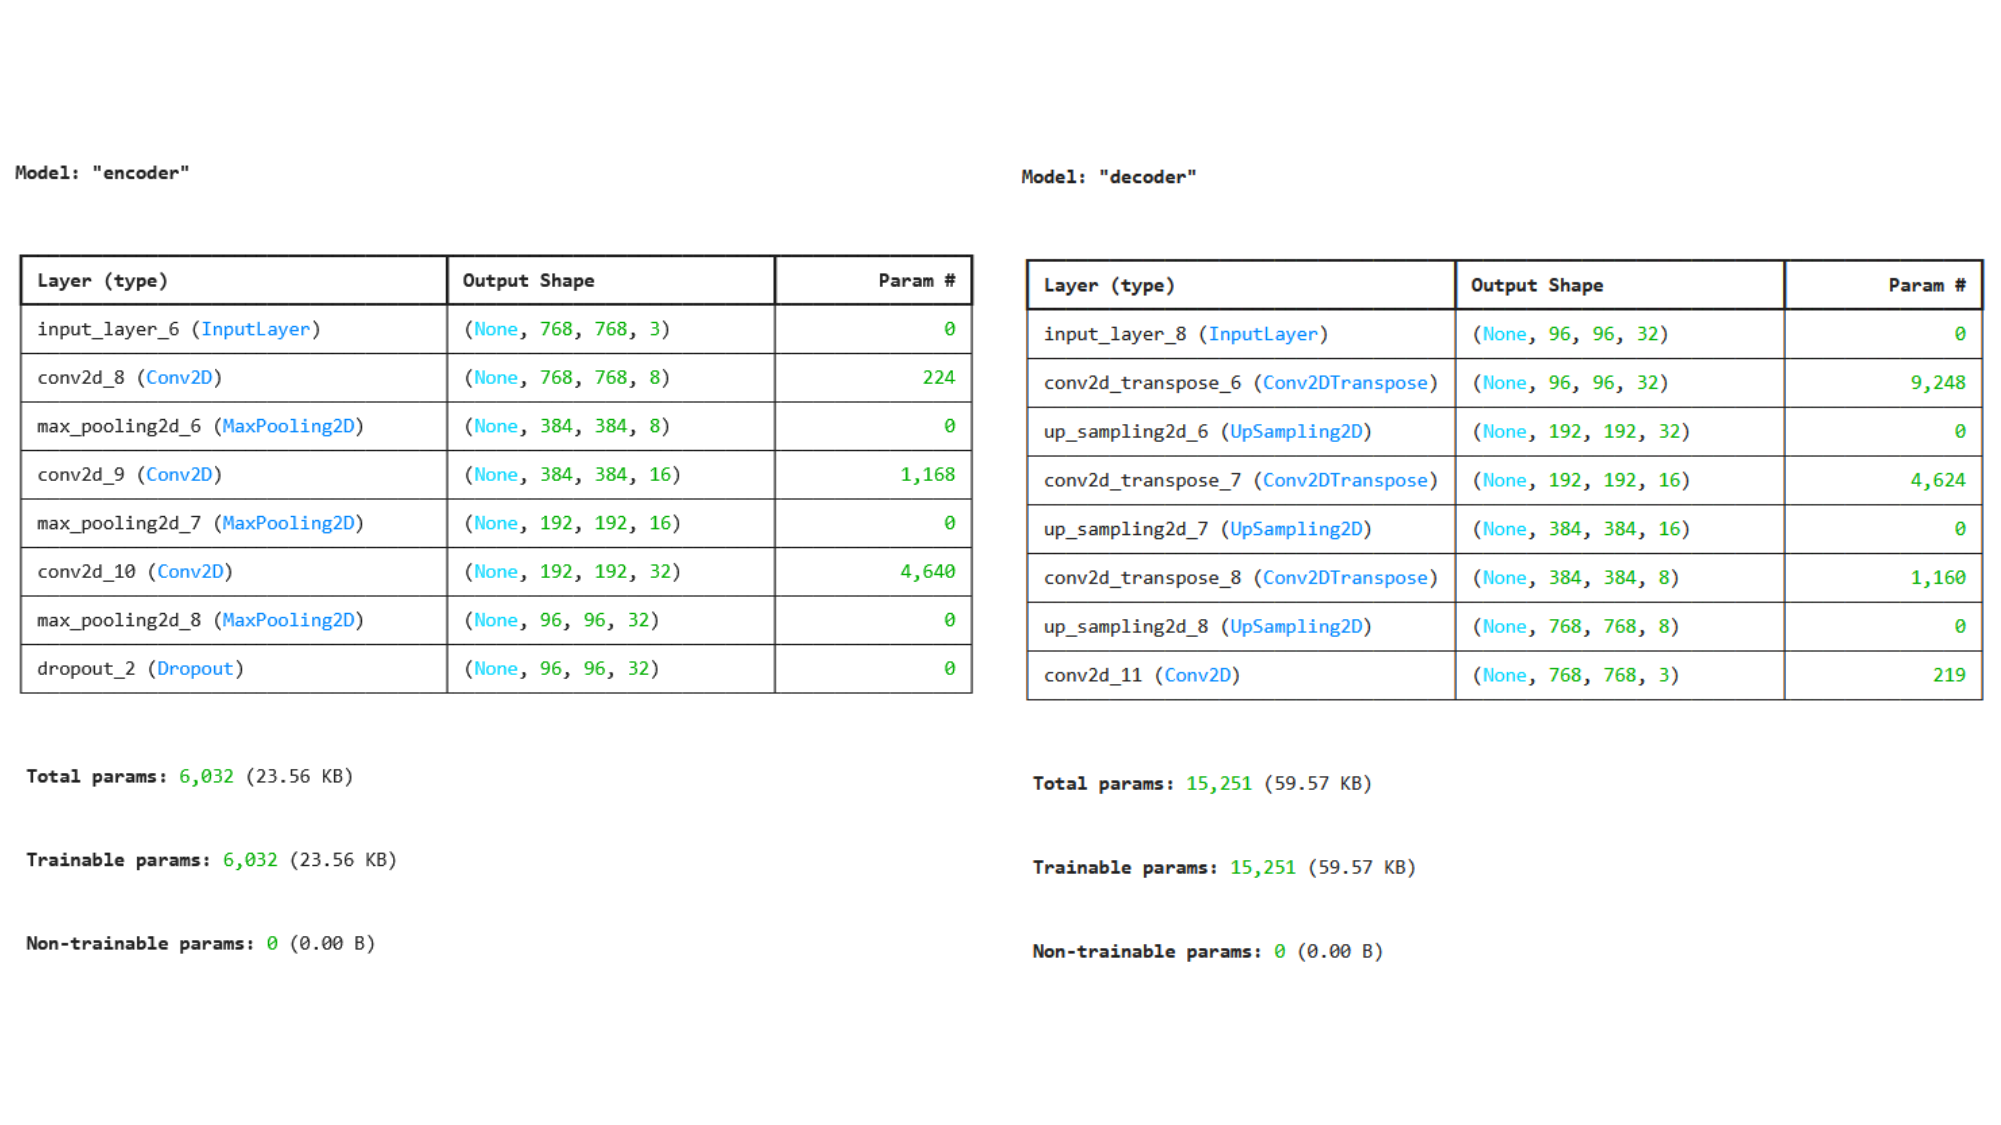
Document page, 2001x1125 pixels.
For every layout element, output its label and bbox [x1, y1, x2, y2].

picture [4, 158, 2000, 967]
